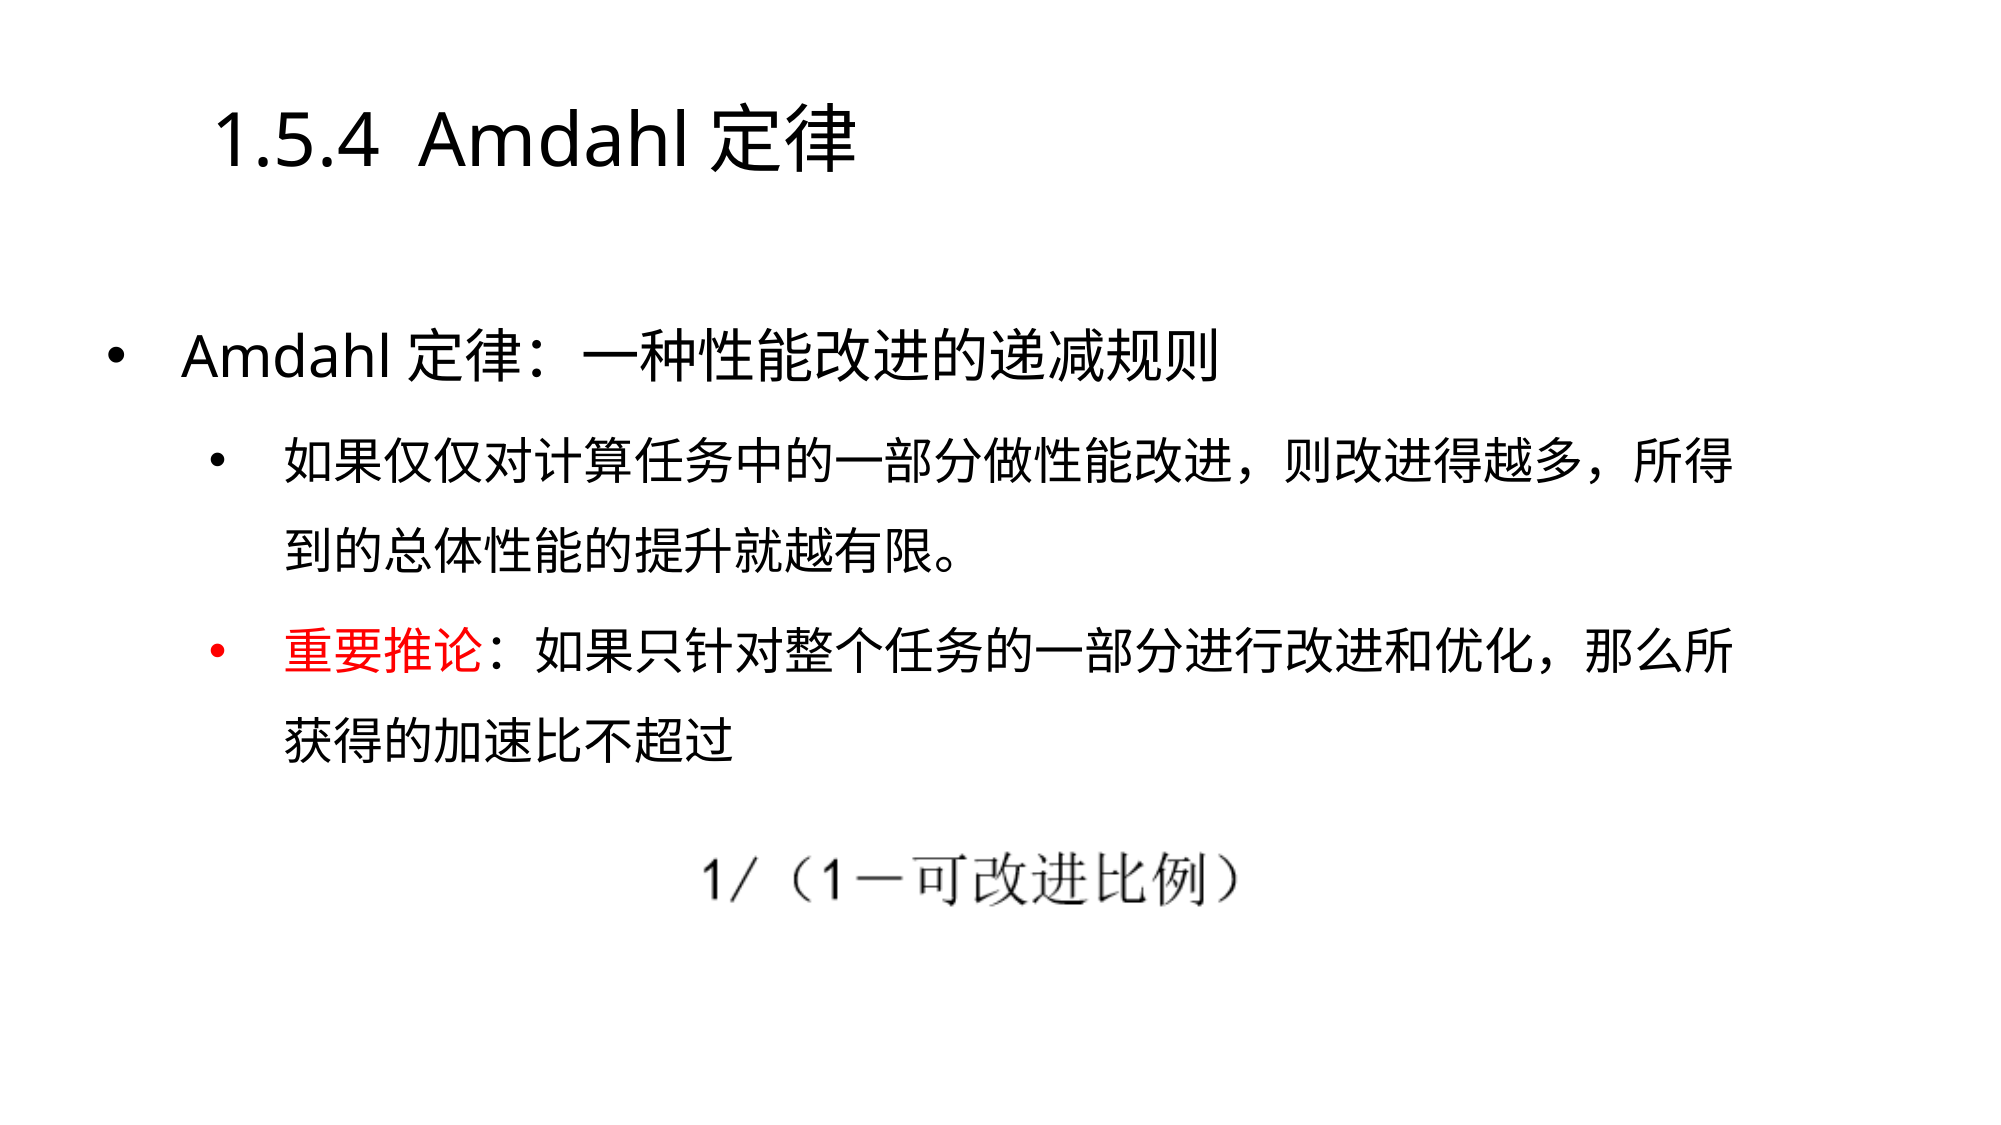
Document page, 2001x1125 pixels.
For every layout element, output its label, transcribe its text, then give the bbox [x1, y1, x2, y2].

picture [635, 809, 1277, 950]
list Amdahl定律：一种性能改进的递减规则 如果仅仅对计算任务中的一部分做性能改进，则改进得越多，所得到的总体性能的提升就越有限。 重要推论：如果只针对整个任务的一部分进行改进和优化，那么所获得的加速比不超过 [90, 276, 1757, 989]
text_box 1.5.4 Amdahl定律 [196, 83, 874, 189]
